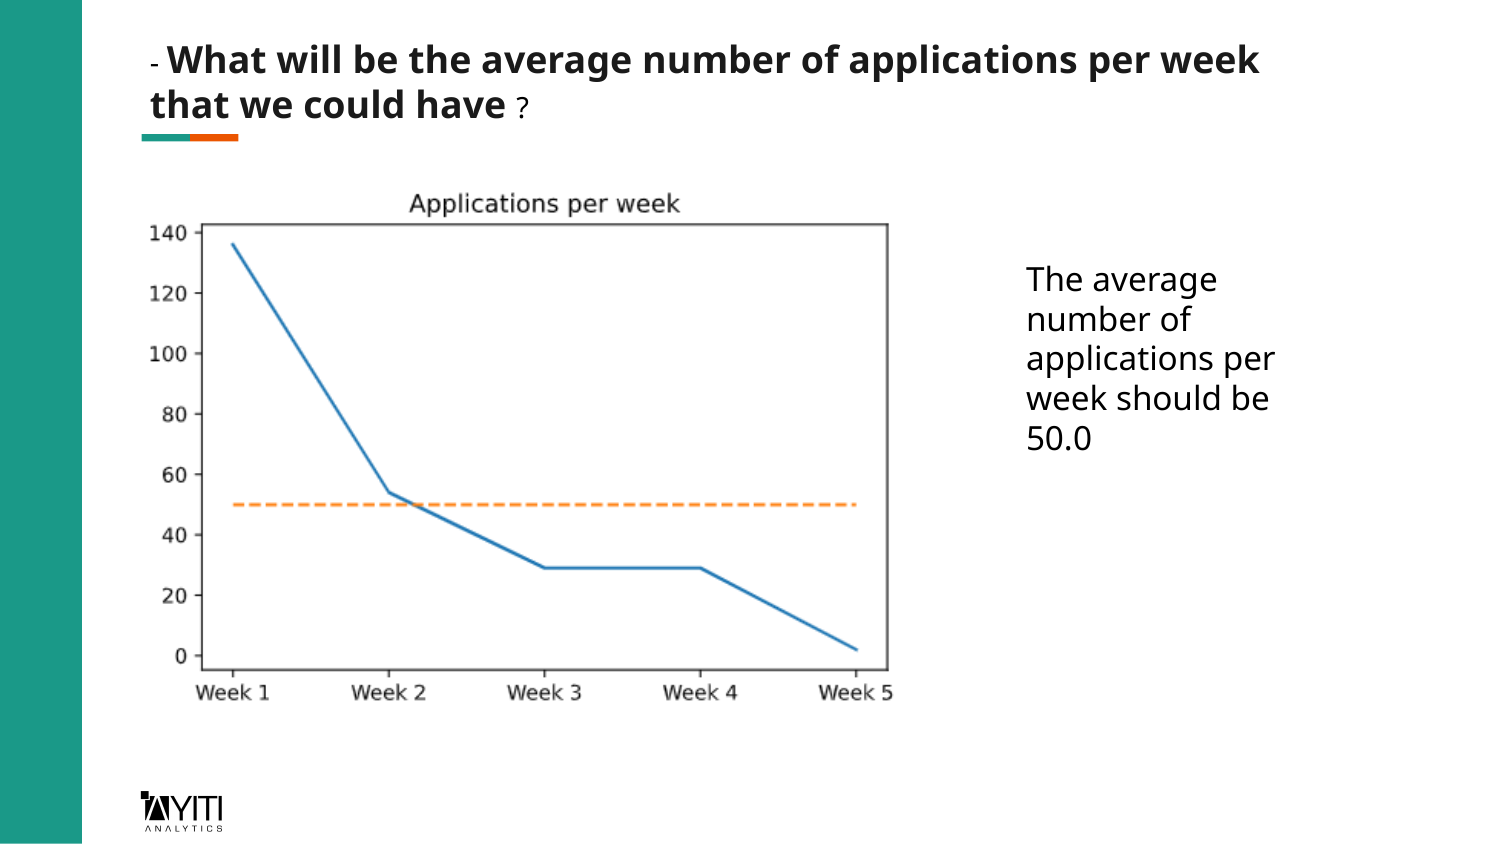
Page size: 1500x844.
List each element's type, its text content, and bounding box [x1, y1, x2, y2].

picture [140, 791, 222, 832]
picture [134, 179, 910, 720]
text_box The average number of applications per week should be 50.0 [1011, 242, 1349, 473]
text_box - What will be the average number of applications per week that we could have ? [134, 21, 1316, 142]
